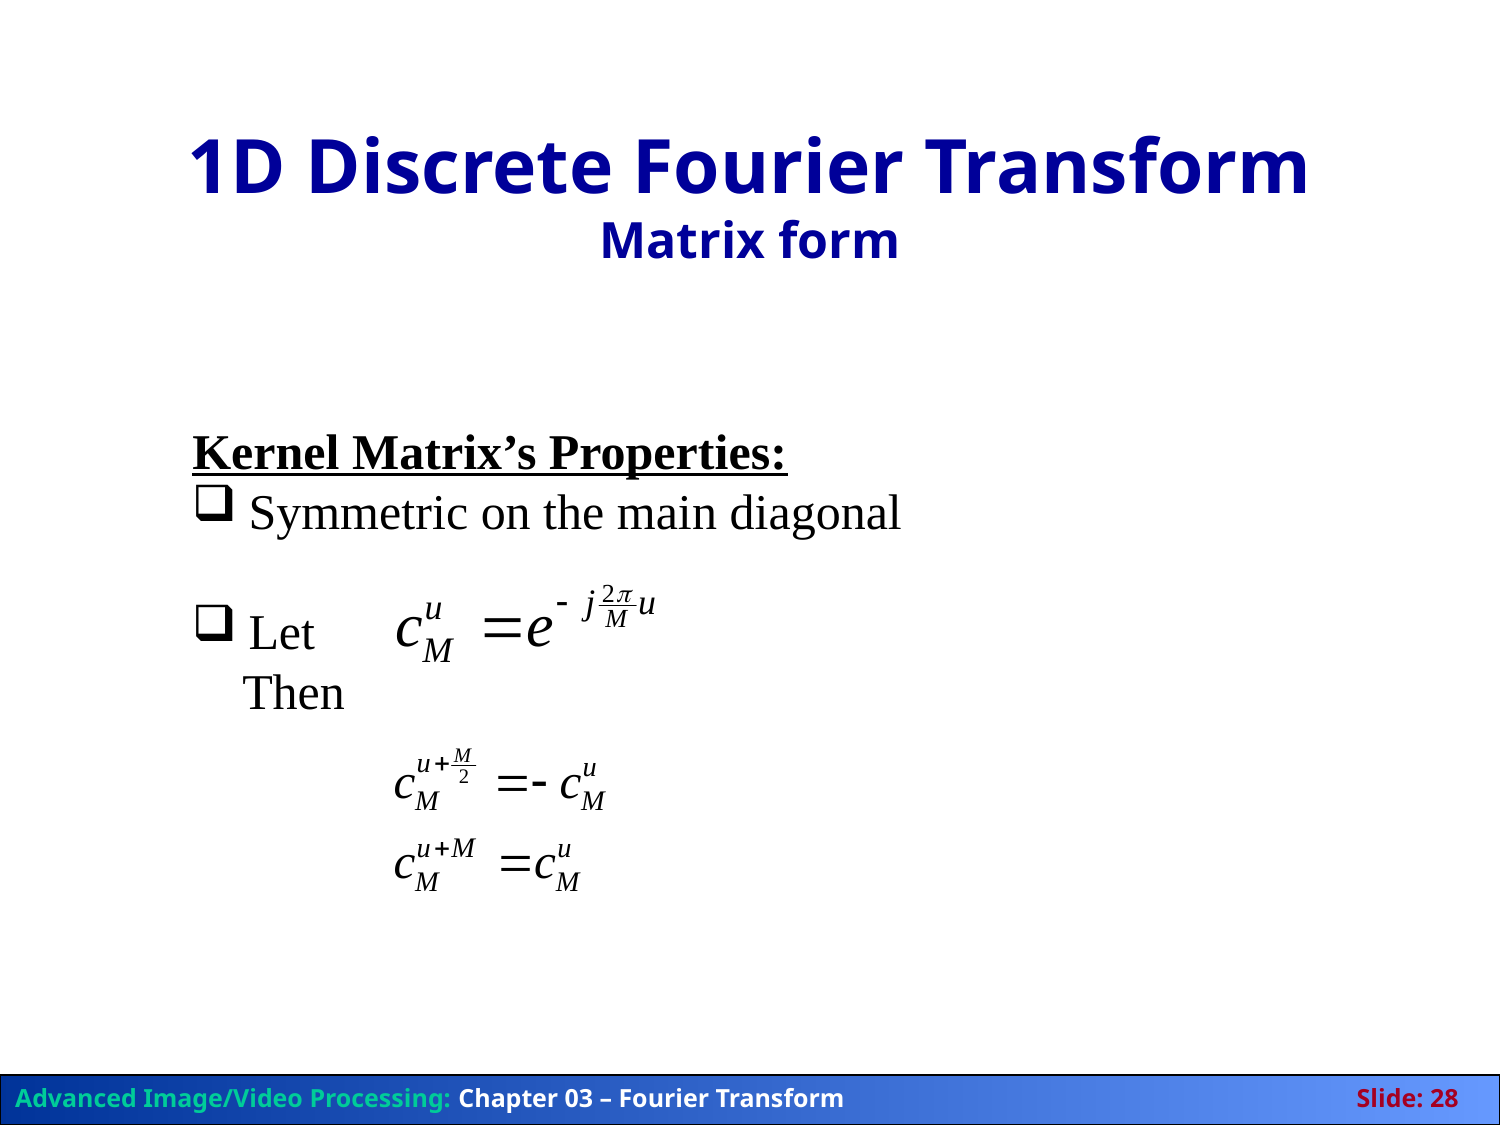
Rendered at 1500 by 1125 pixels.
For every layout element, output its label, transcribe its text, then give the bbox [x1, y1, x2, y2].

text_box Kernel Matrix’s Properties: Symmetric on the main diagonal Let Then [177, 412, 918, 788]
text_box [386, 737, 621, 902]
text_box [386, 569, 672, 678]
title 1D Discrete Fourier Transform Matrix form [112, 99, 1388, 288]
footer Advanced Image/Video Processing: Chapter 03 – Fourier Transform Slide: 28 [0, 1074, 1500, 1125]
